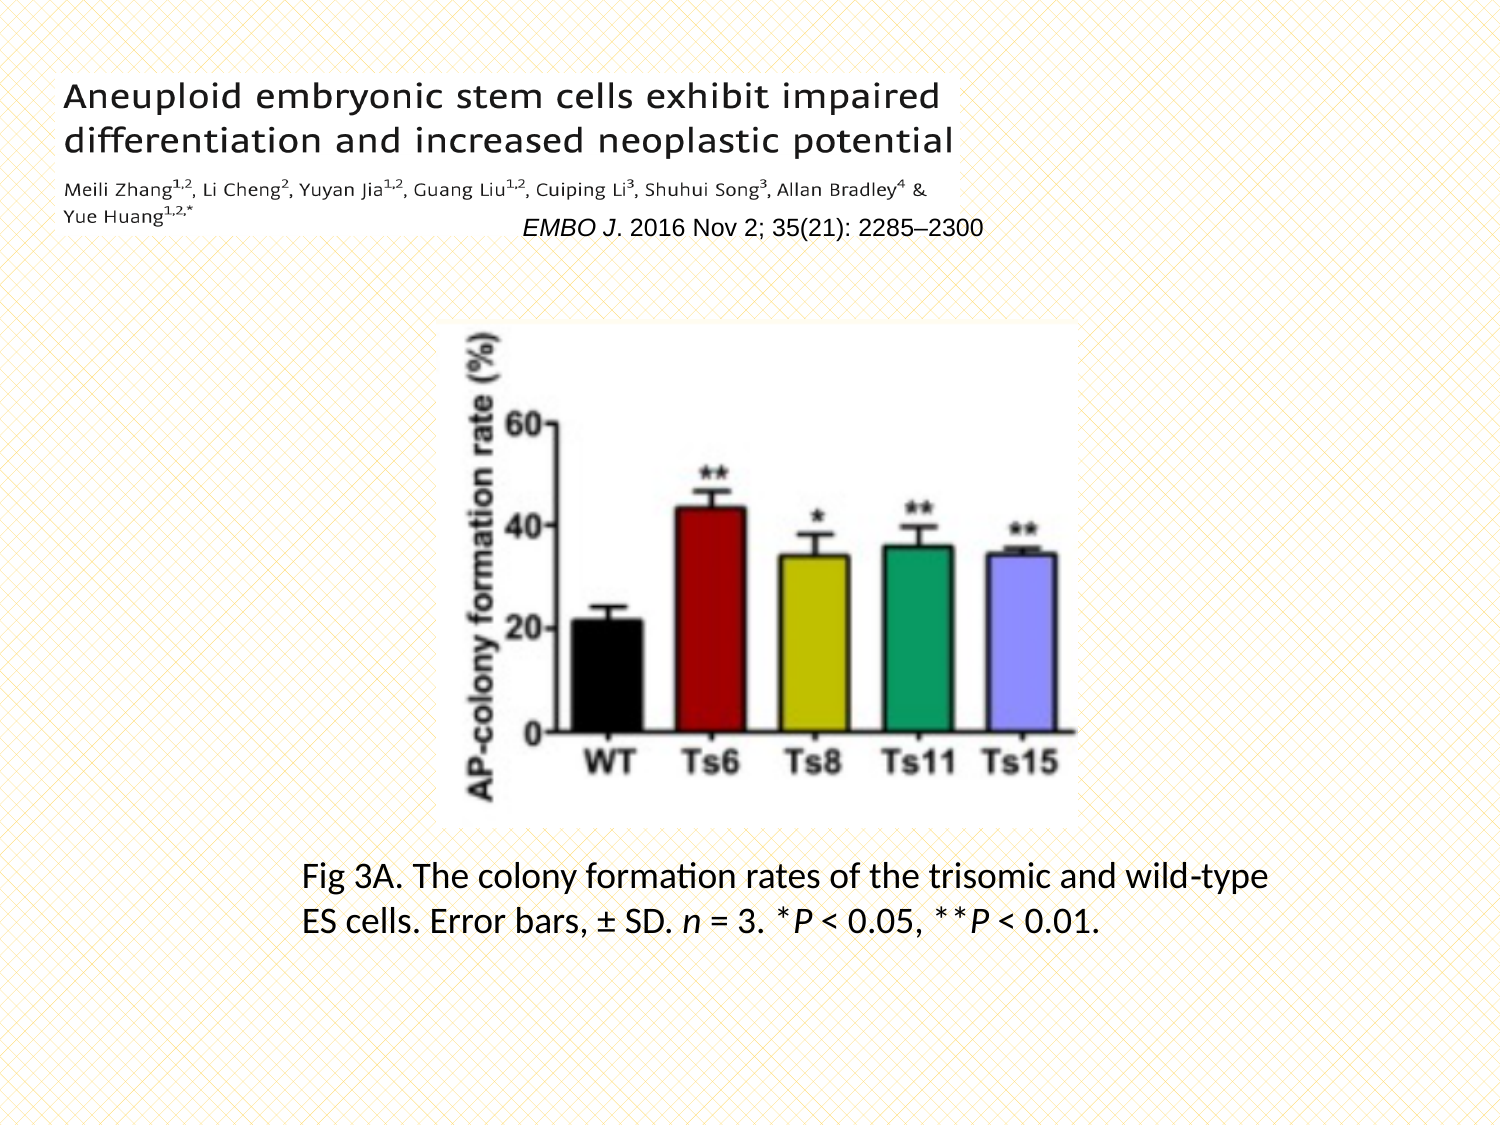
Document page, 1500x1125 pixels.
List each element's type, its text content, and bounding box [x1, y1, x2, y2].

text_box Fig 3A. The colony formation rates of the trisomic and wild‐type ES cells. Error bars, ± SD. n = 3. *P < 0.05, **P < 0.01. [287, 844, 1290, 949]
picture [436, 319, 1078, 828]
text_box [55, 73, 960, 236]
